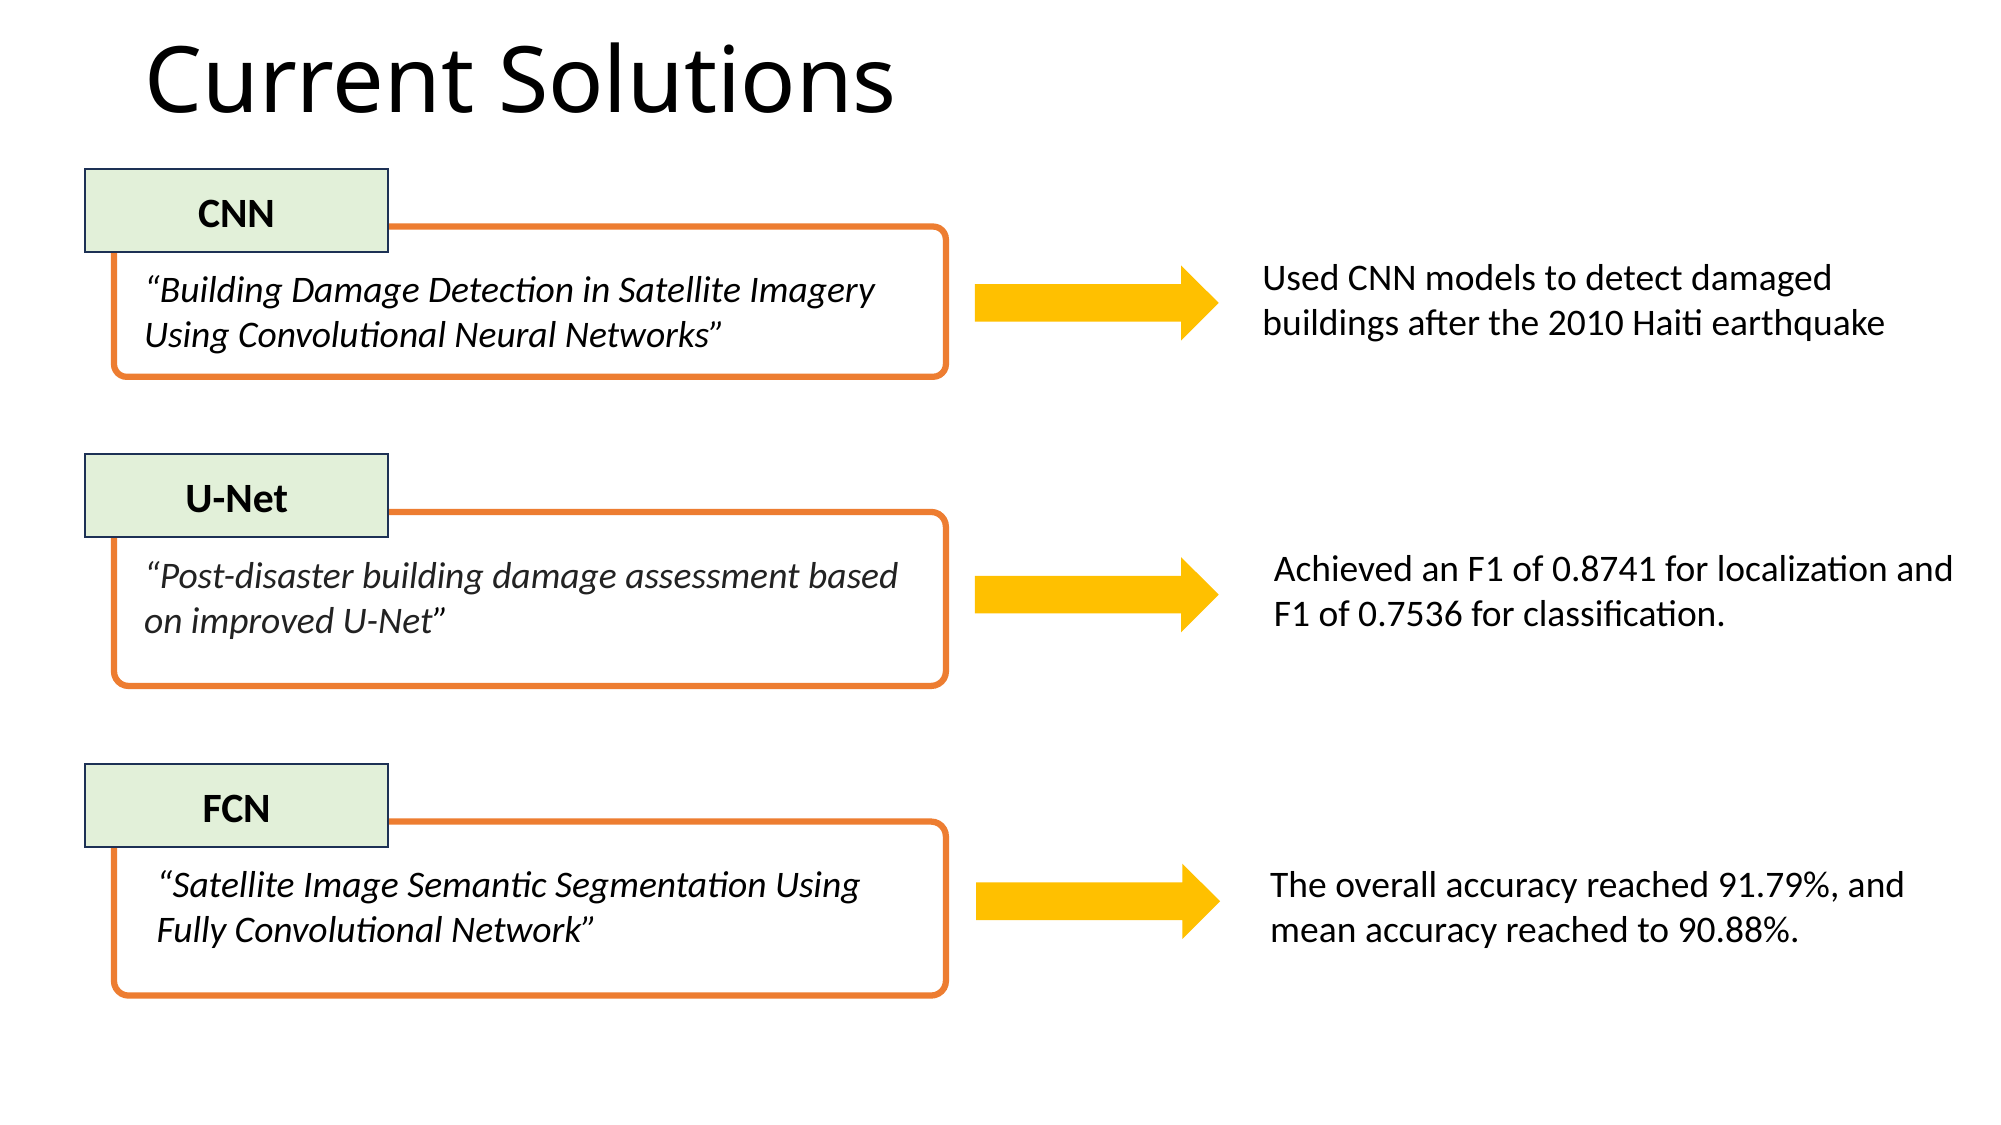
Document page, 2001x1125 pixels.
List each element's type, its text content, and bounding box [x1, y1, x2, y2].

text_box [85, 763, 1991, 996]
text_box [85, 168, 1980, 377]
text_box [85, 454, 1972, 687]
title Current Solutions [129, 0, 1855, 168]
